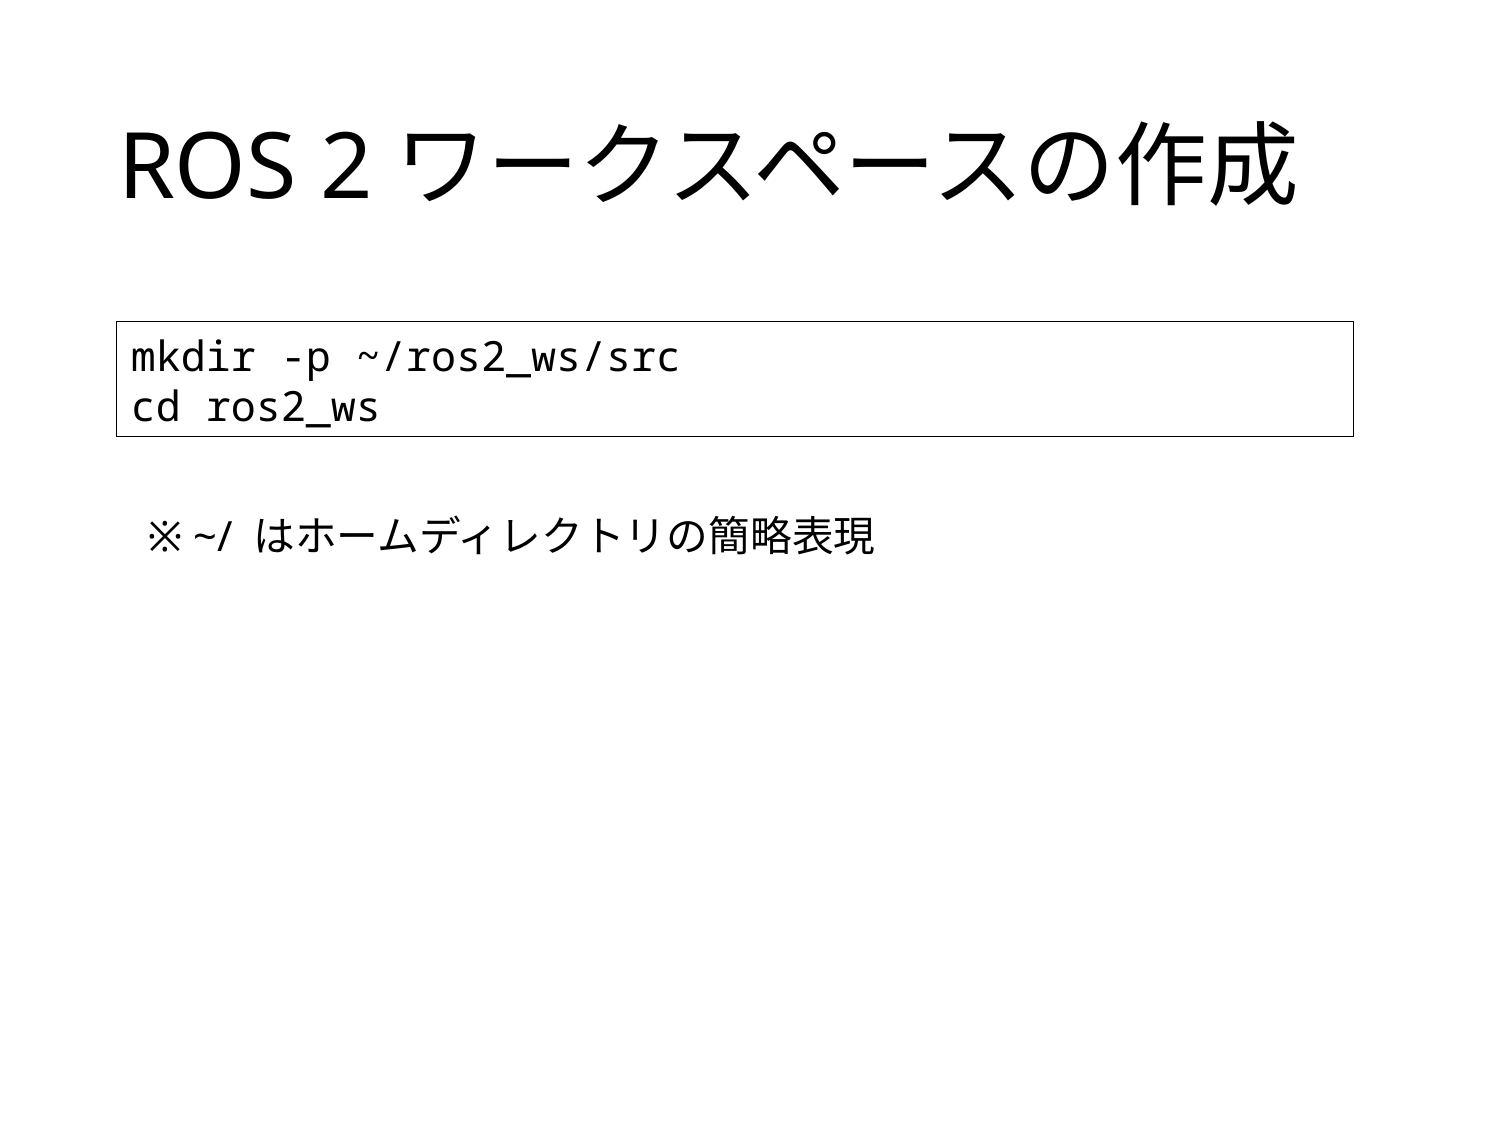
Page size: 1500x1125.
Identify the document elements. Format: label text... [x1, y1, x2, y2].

text_box mkdir -p ~/ros2_ws/src cd ros2_ws [116, 321, 1354, 437]
text_box ※ ~/ はホームディレクトリの簡略表現 [132, 501, 891, 567]
title ROS 2ワークスペースの作成 [103, 59, 1397, 278]
